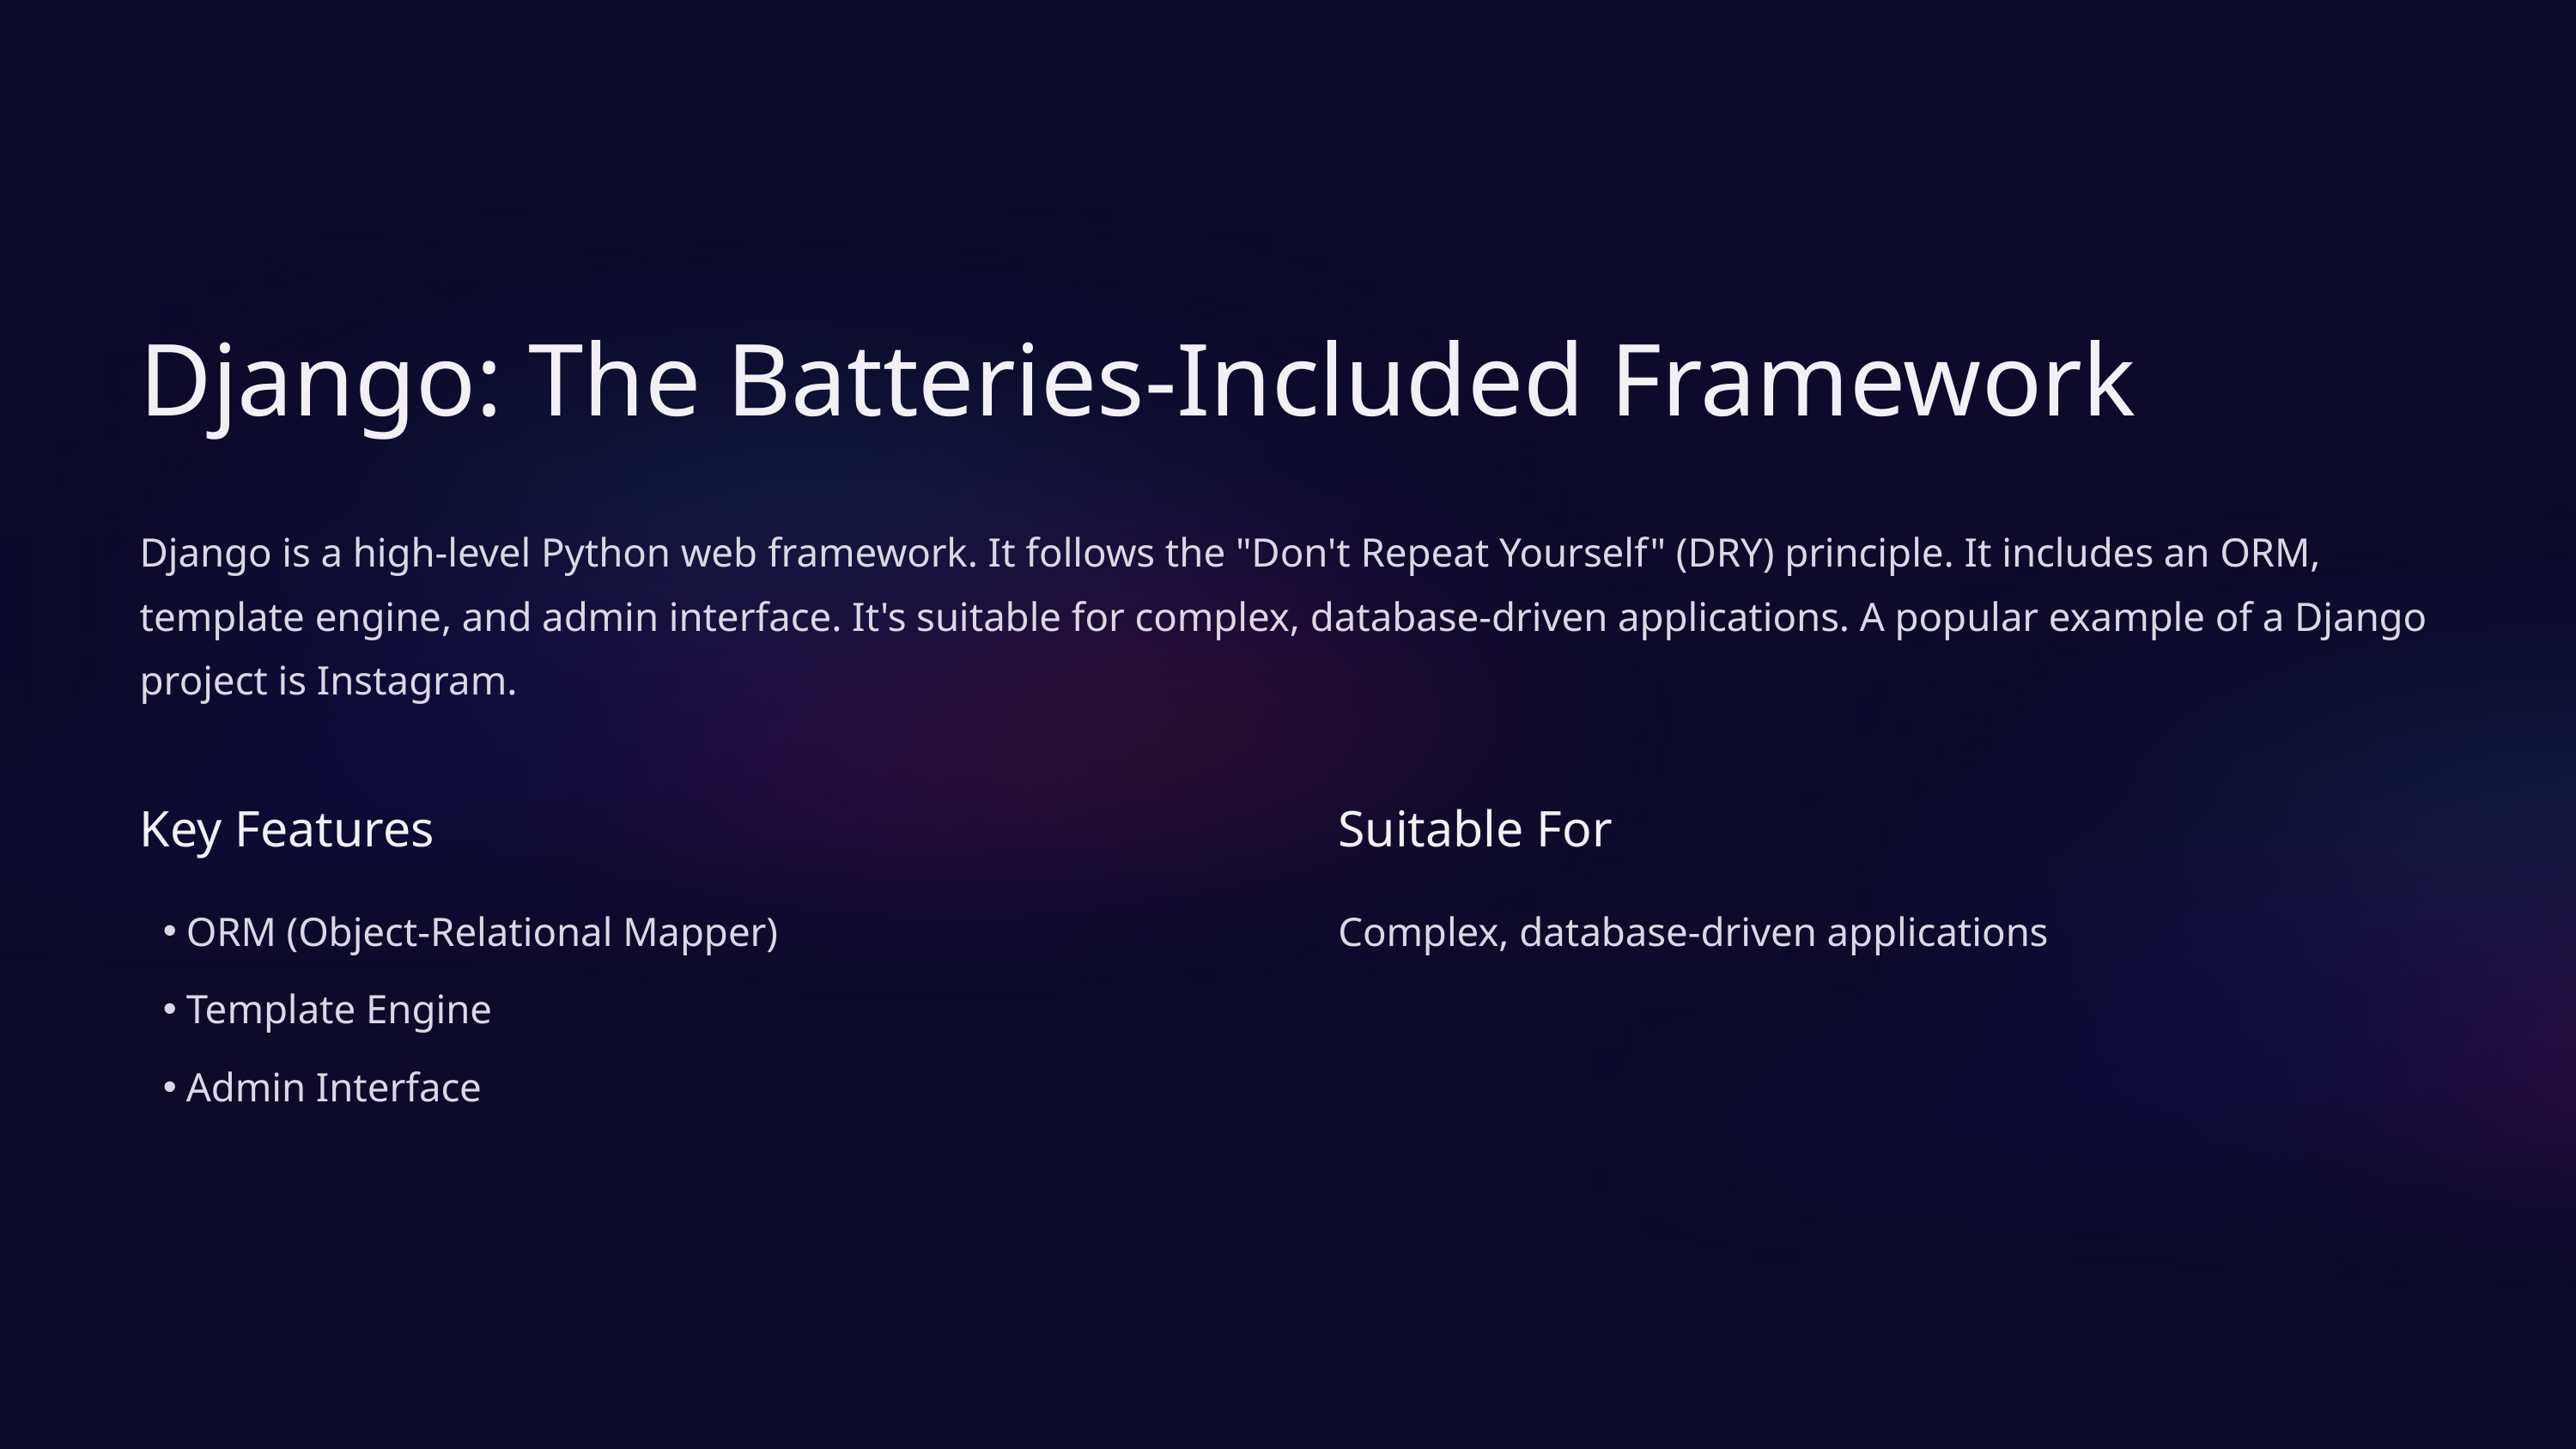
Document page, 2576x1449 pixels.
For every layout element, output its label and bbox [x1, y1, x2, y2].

text_box [139, 976, 1240, 1041]
text_box [139, 519, 2437, 712]
text_box [1338, 899, 2438, 964]
text_box [139, 899, 1240, 964]
text_box [1338, 797, 1838, 860]
text_box [139, 315, 2290, 441]
text_box [139, 1054, 1240, 1119]
text_box [139, 797, 640, 860]
text_box [0, 0, 2576, 1449]
